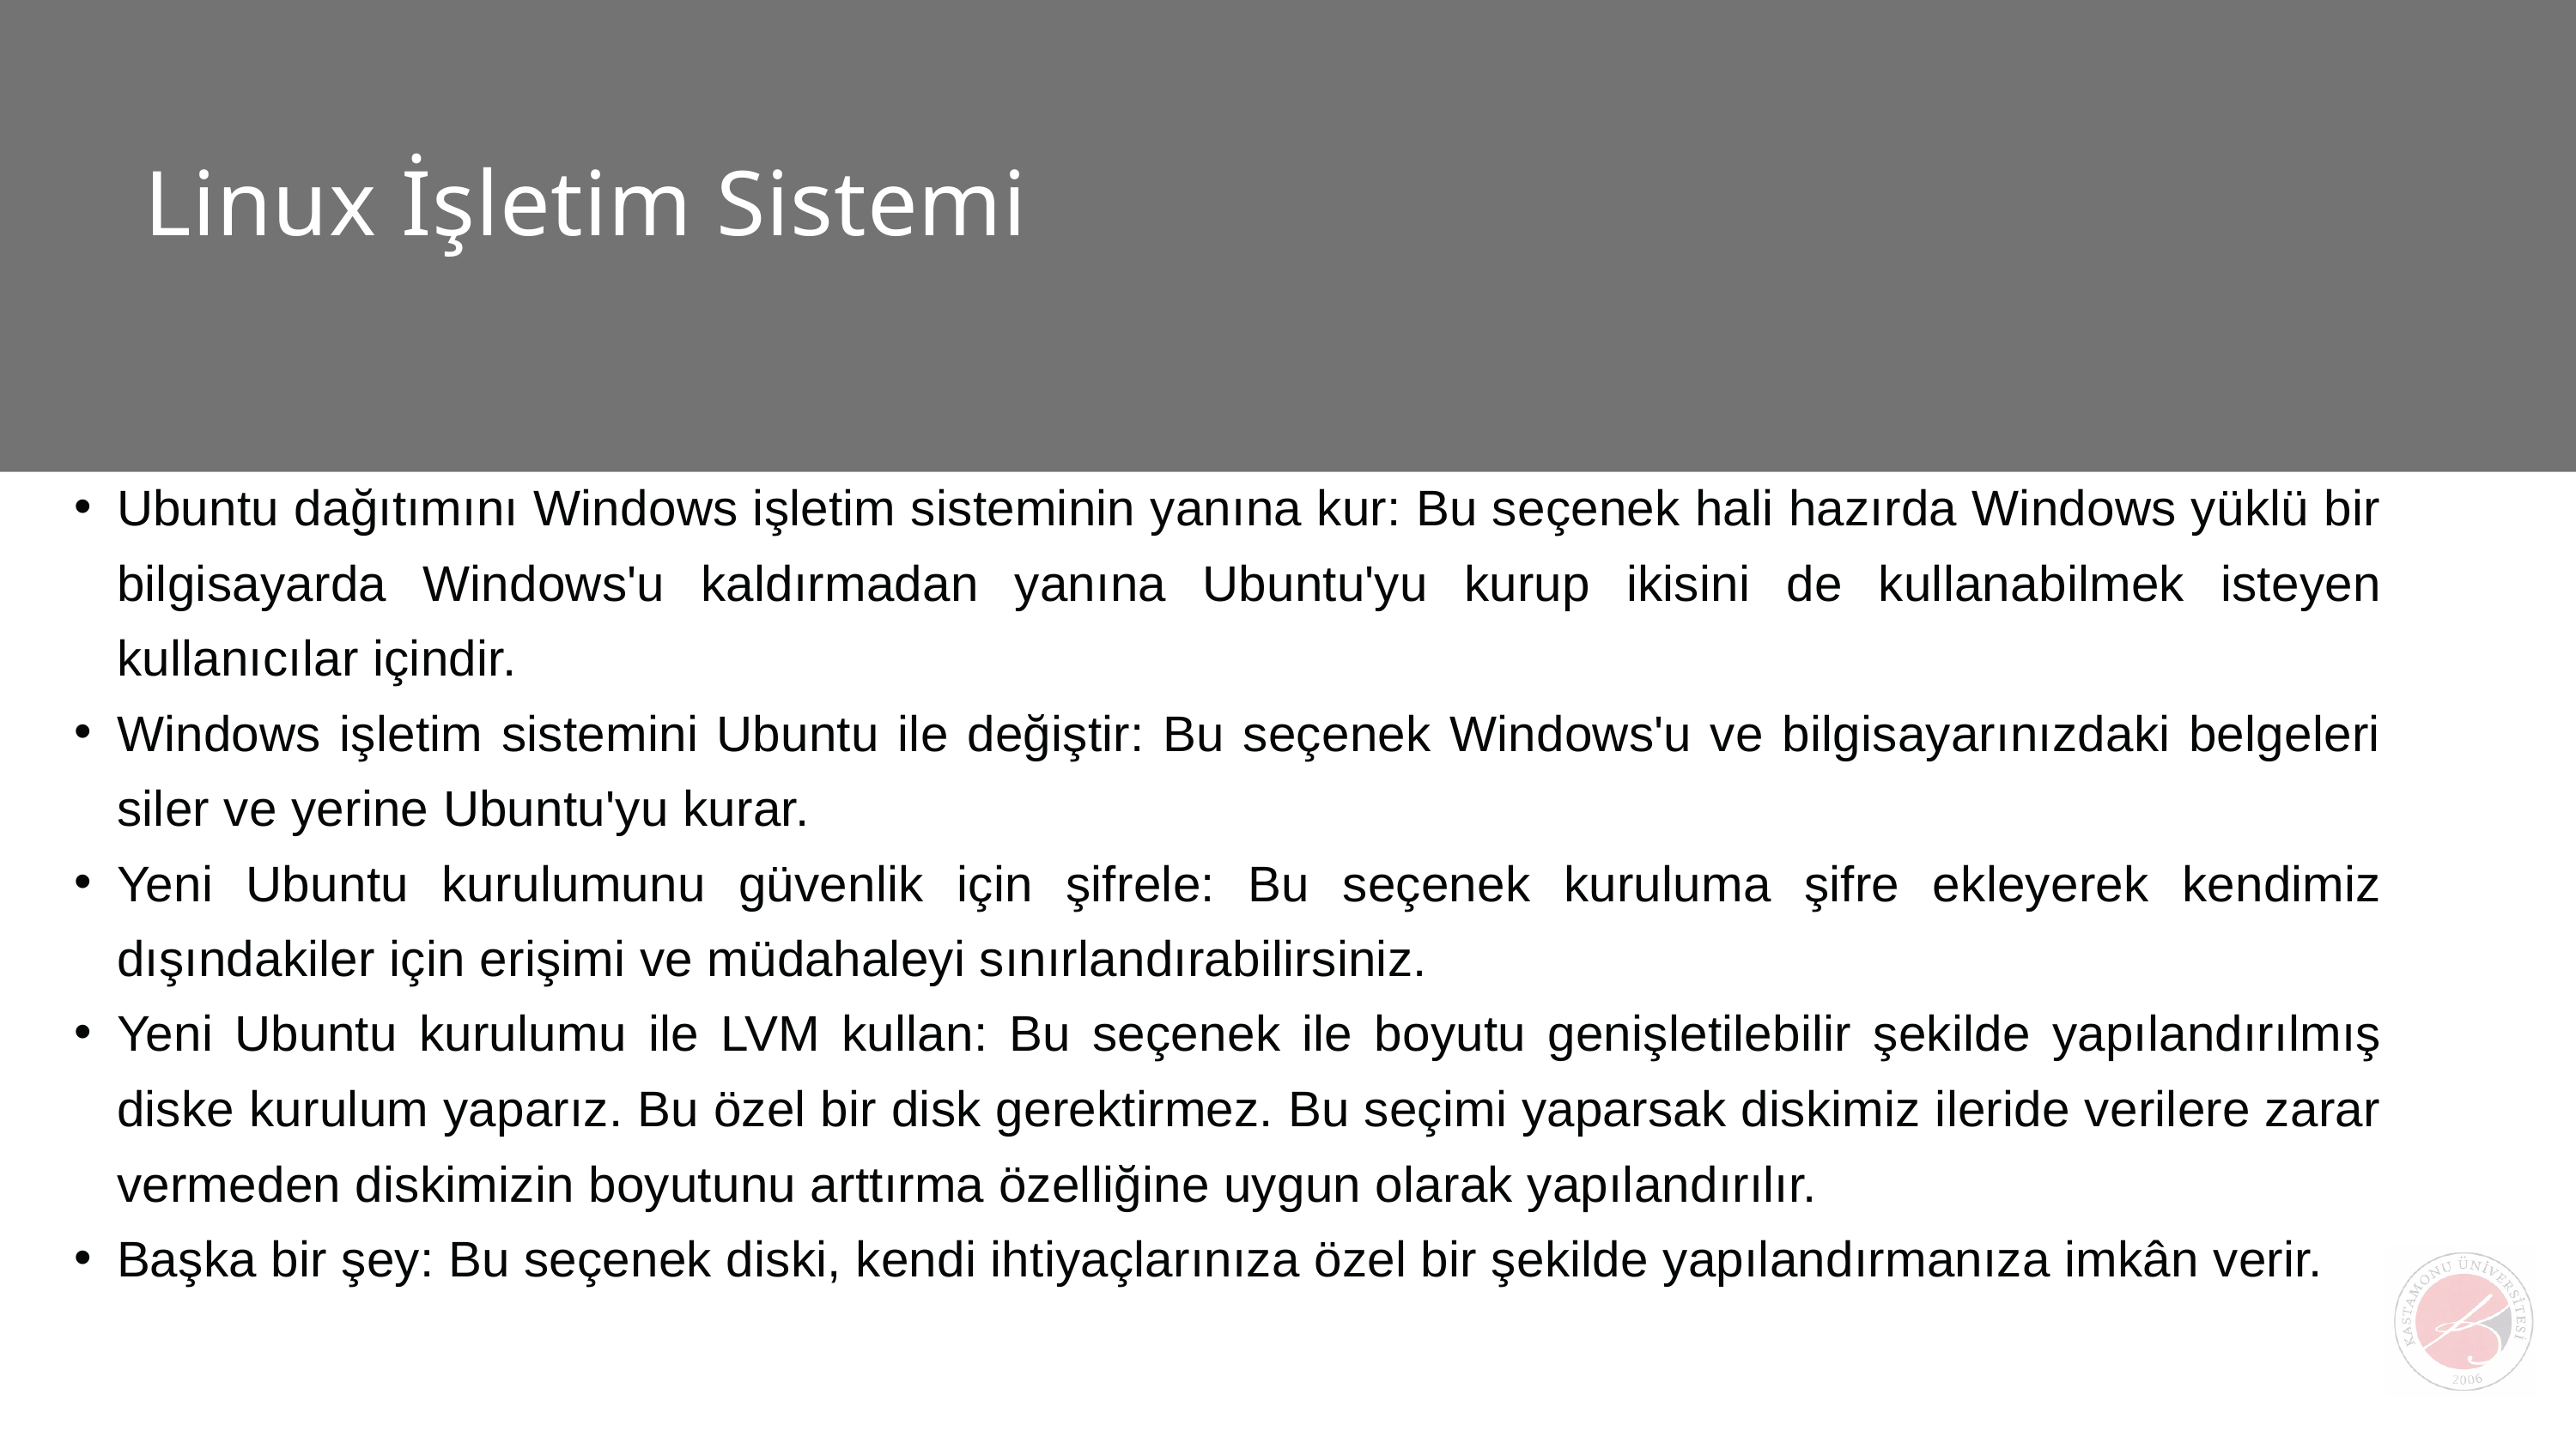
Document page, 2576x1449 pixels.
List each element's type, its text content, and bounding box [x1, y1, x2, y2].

text_box Ubuntu dağıtımını Windows işletim sisteminin yanına kur: Bu seçenek hali hazırda Windows yüklü bir bilgisayarda Windows'u kaldırmadan yanına Ubuntu'yu kurup ikisini de kullanabilmek isteyen kullanıcılar içindir. Windows işletim sistemini Ubuntu ile değiştir: Bu seçenek Windows'u ve bilgisayarınızdaki belgeleri siler ve yerine Ubuntu'yu kurar. Yeni Ubuntu kurulumunu güvenlik için şifrele: Bu seçenek kuruluma şifre ekleyerek kendimiz dışındakiler için erişimi ve müdahaleyi sınırlandırabilirsiniz. Yeni Ubuntu kurulumu ile LVM kullan: Bu seçenek ile boyutu genişletilebilir şekilde yapılandırılmış diske kurulum yaparız. Bu özel bir disk gerektirmez. Bu seçimi yaparsak diskimiz ileride verilere zarar vermeden diskimizin boyutunu arttırma özelliğine uygun olarak yapılandırılır. Başka bir şey: Bu seçenek diski, kendi ihtiyaçlarınıza özel bir şekilde yapılandırmanıza imkân verir. [31, 460, 2385, 1362]
picture [2384, 1246, 2545, 1402]
text_box Linux İşletim Sistemi [144, 146, 1312, 254]
text_box [0, 0, 2576, 472]
